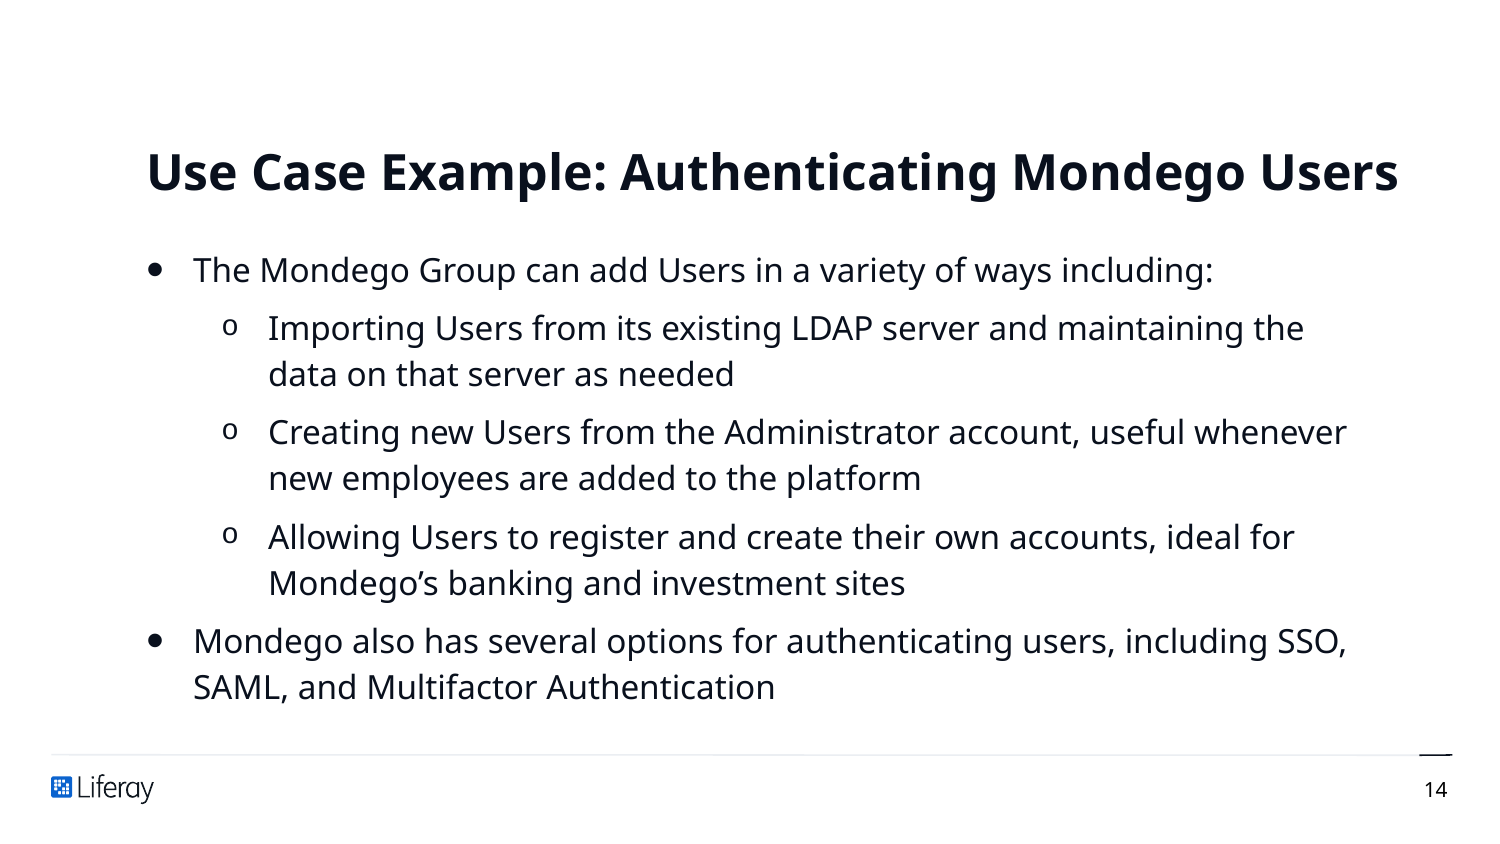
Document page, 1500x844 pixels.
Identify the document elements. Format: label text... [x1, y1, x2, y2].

title Use Case Example: Authenticating Mondego Users [146, 125, 1429, 229]
list The Mondego Group can add Users in a variety of ways including: Importing Users from its existing LDAP server and maintaining the data on that server as needed Creating new Users from the Administrator account, useful whenever new employees are added to the platform Allowing Users to register and create their own accounts, ideal for Mondego’s banking and investment sites Mondego also has several options for authenticating users, including SSO, SAML, and Multifactor Authentication [146, 228, 1354, 589]
